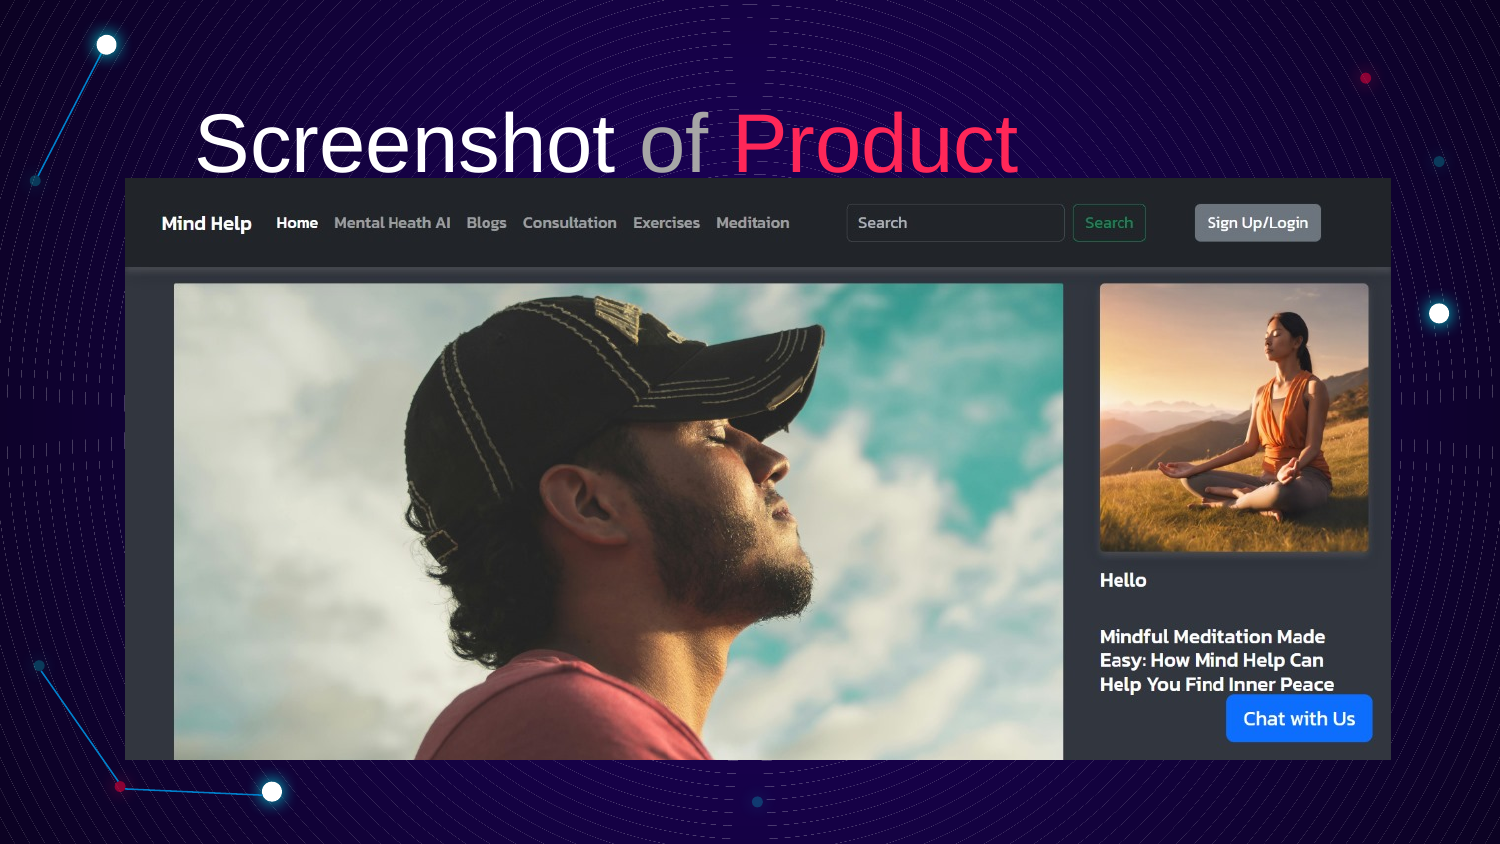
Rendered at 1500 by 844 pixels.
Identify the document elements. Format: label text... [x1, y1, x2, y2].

text_box [1360, 72, 1372, 84]
text_box Screenshot of Product [180, 31, 1181, 177]
picture [124, 178, 1391, 760]
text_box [4, 713, 285, 800]
text_box [751, 796, 763, 808]
